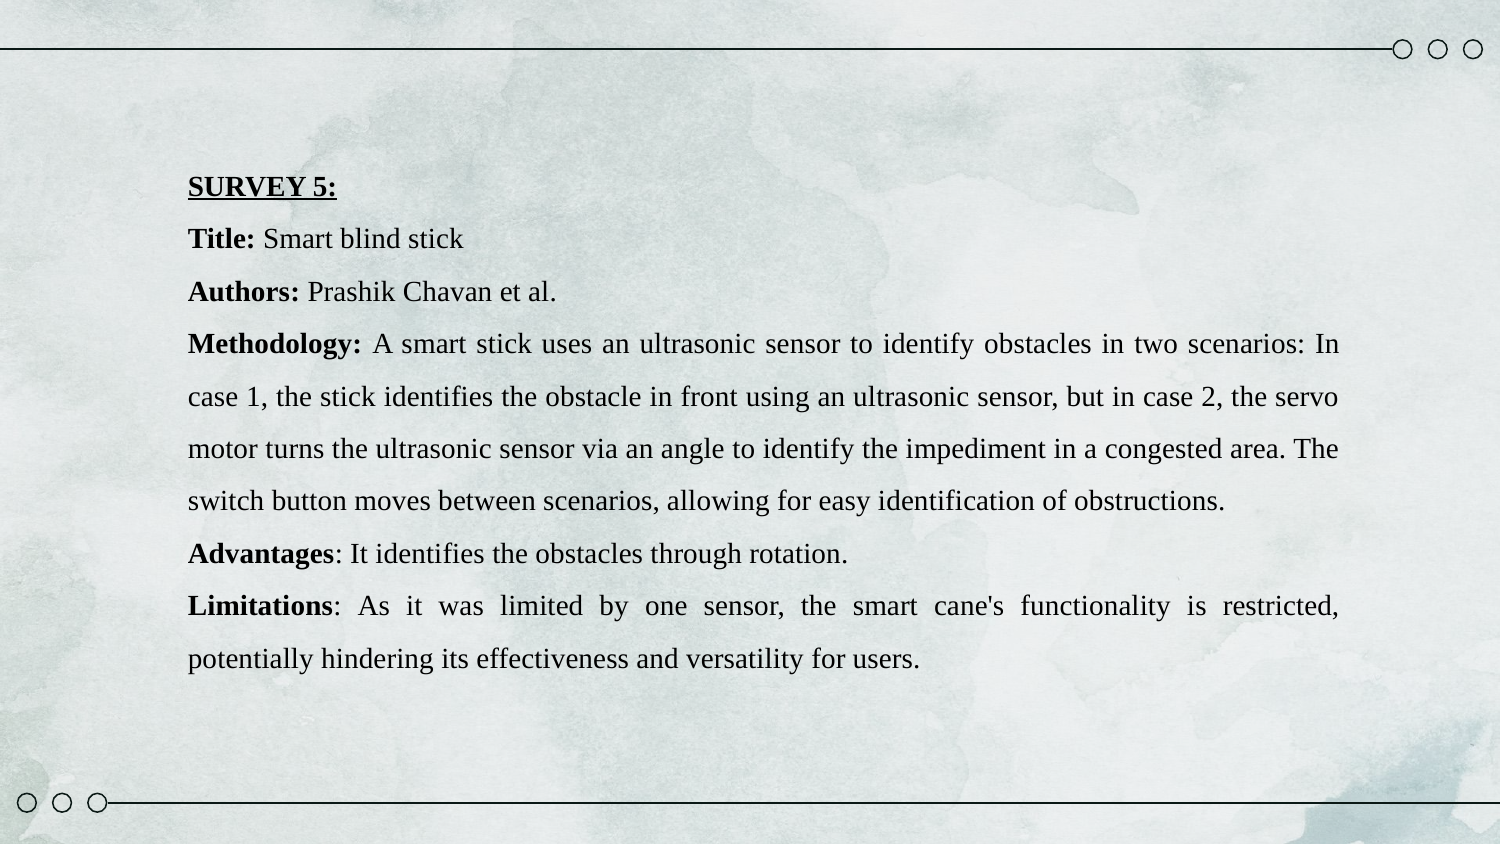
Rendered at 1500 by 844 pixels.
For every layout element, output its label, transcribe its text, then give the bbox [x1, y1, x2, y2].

text_box SURVEY 5: Title: Smart blind stick Authors: Prashik Chavan et al. Methodology: A smart stick uses an ultrasonic sensor to identify obstacles in two scenarios: In case 1, the stick identifies the obstacle in front using an ultrasonic sensor, but in case 2, the servo motor turns the ultrasonic sensor via an angle to identify the impediment in a congested area. The switch button moves between scenarios, allowing for easy identification of obstructions. Advantages: It identifies the obstacles through rotation. Limitations: As it was limited by one sensor, the smart cane's functionality is restricted, potentially hindering its effectiveness and versatility for users. [173, 142, 1356, 717]
